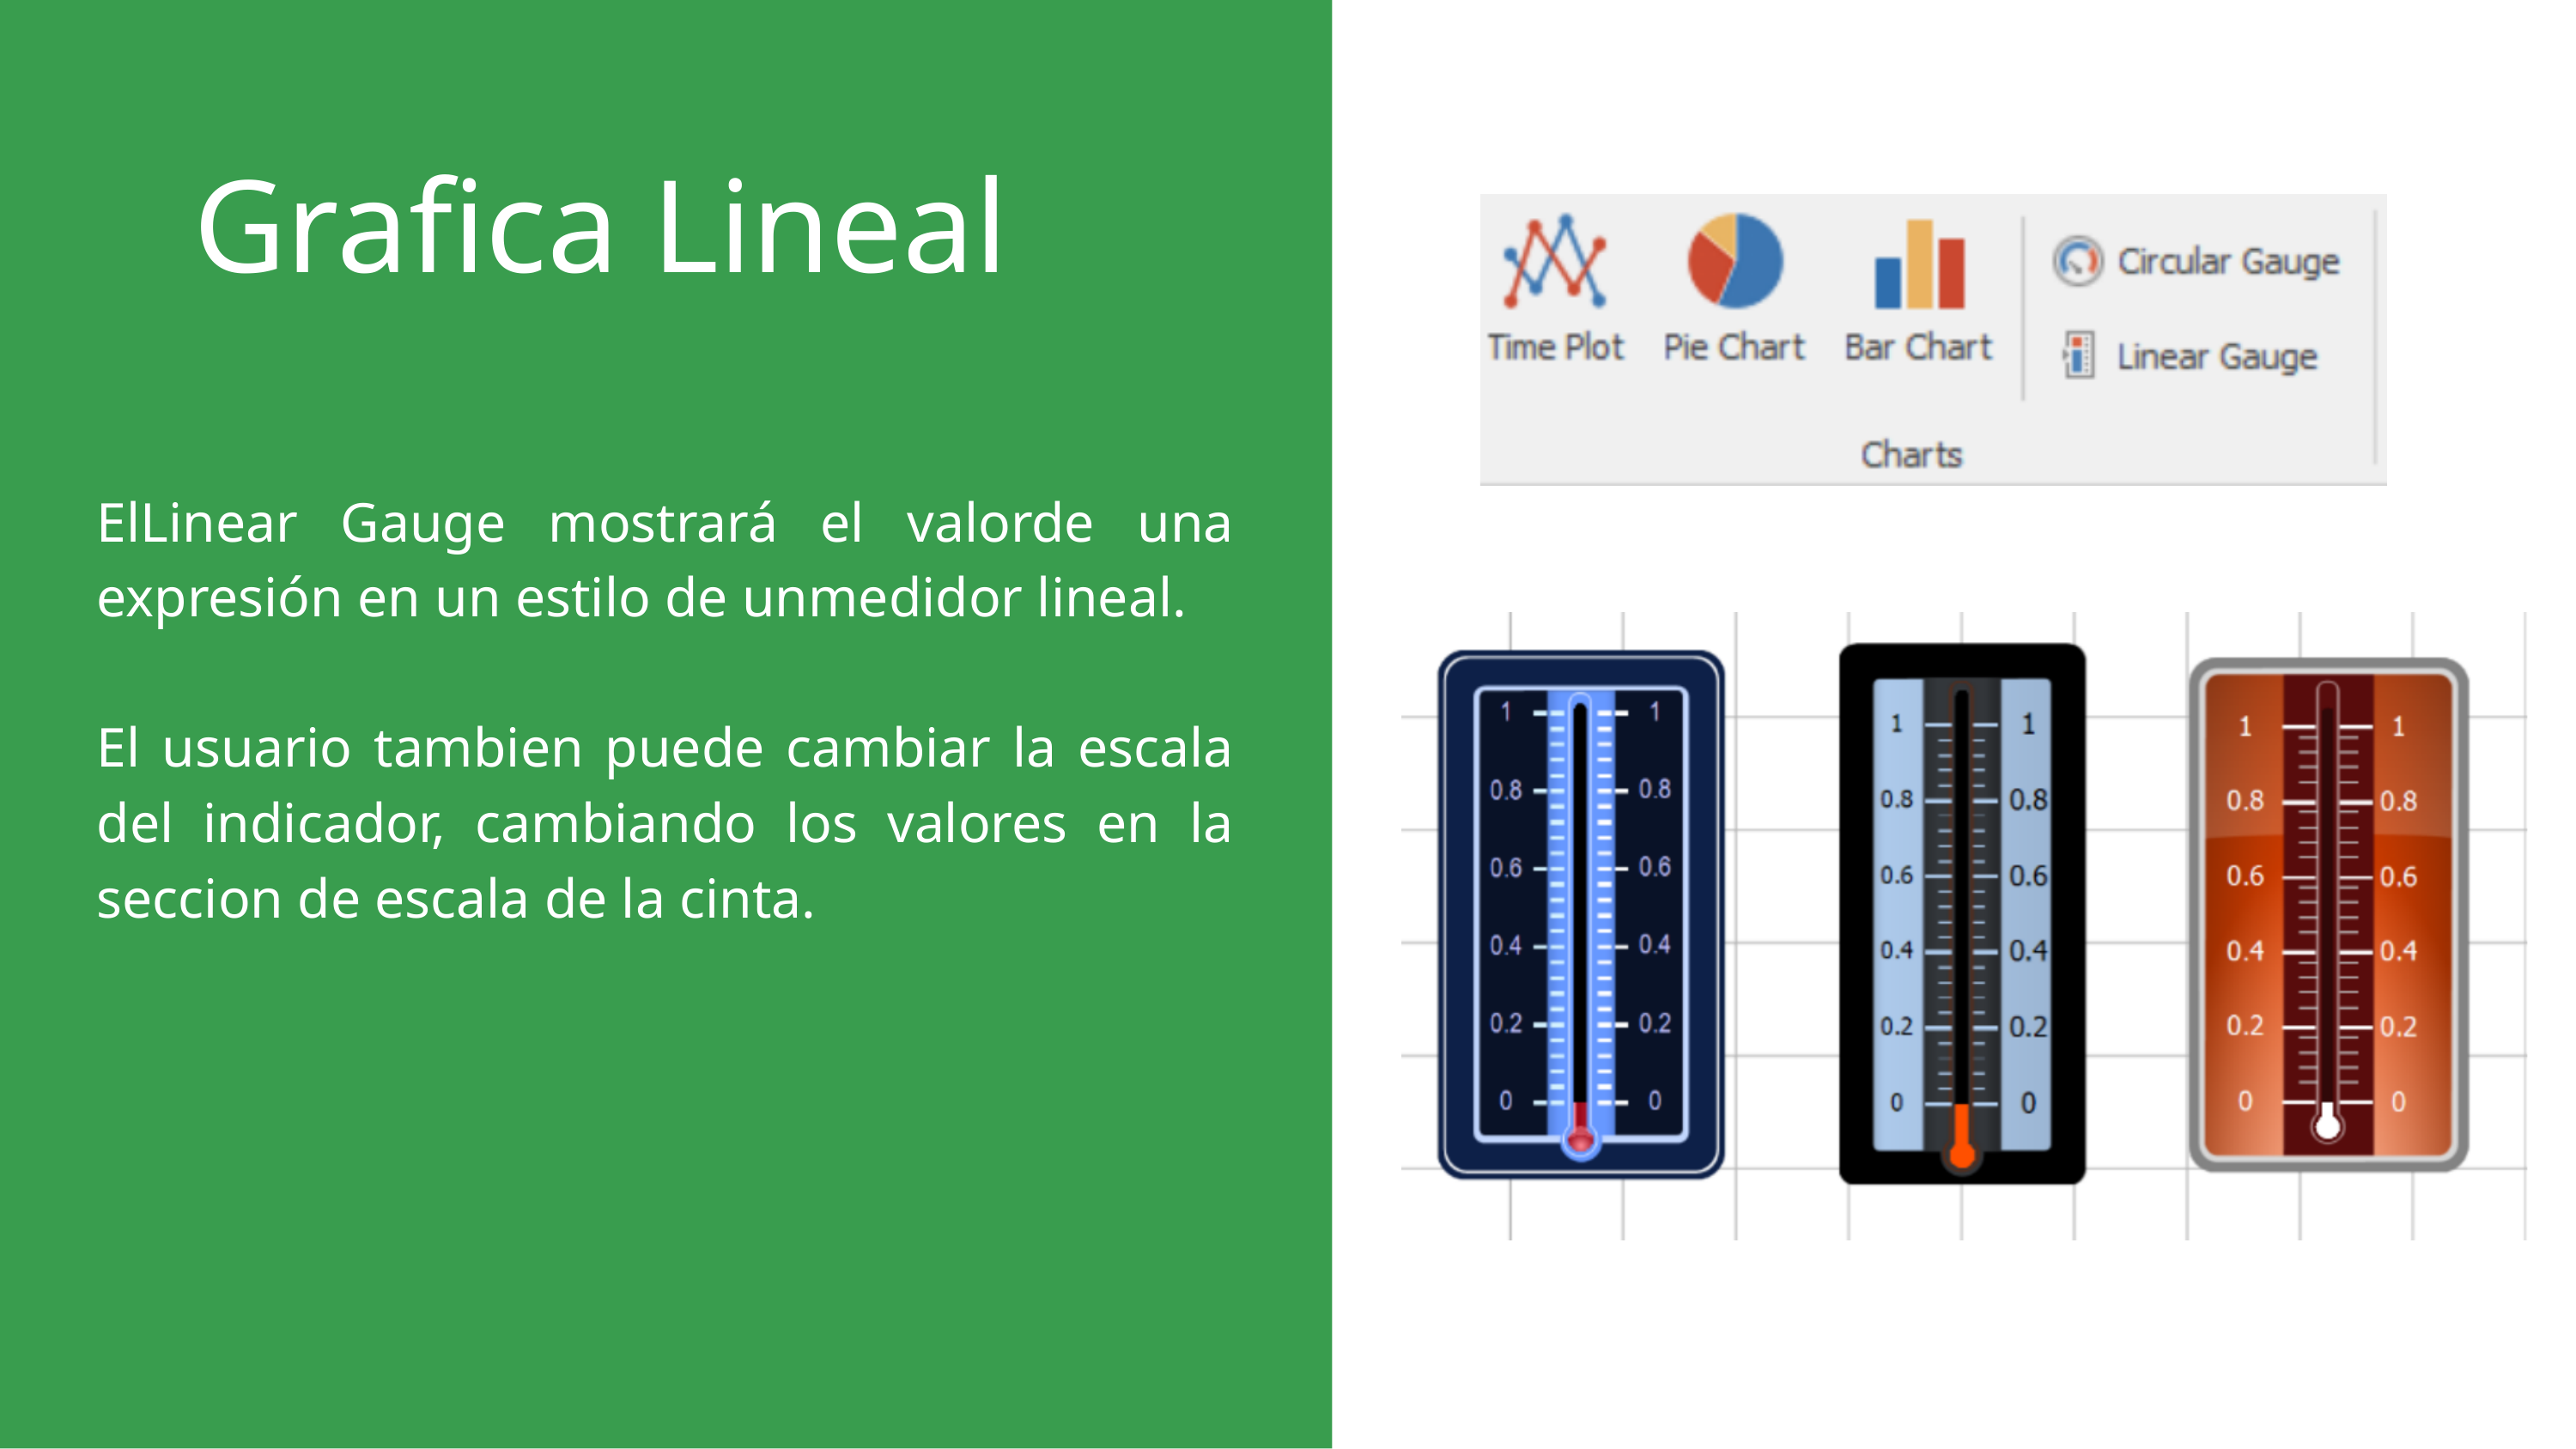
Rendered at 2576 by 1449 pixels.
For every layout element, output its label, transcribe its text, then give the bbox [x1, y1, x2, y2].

text_box Grafica Lineal [193, 144, 1153, 299]
text_box [0, 0, 1333, 1449]
text_box [1479, 194, 2387, 486]
text_box [1401, 612, 2528, 1240]
text_box ElLinear Gauge mostrará el valorde una expresión en un estilo de unmedidor lineal. El usuario tambien puede cambiar la escala del indicador, cambiando los valores en la seccion de escala de la cinta. [96, 477, 1236, 1003]
